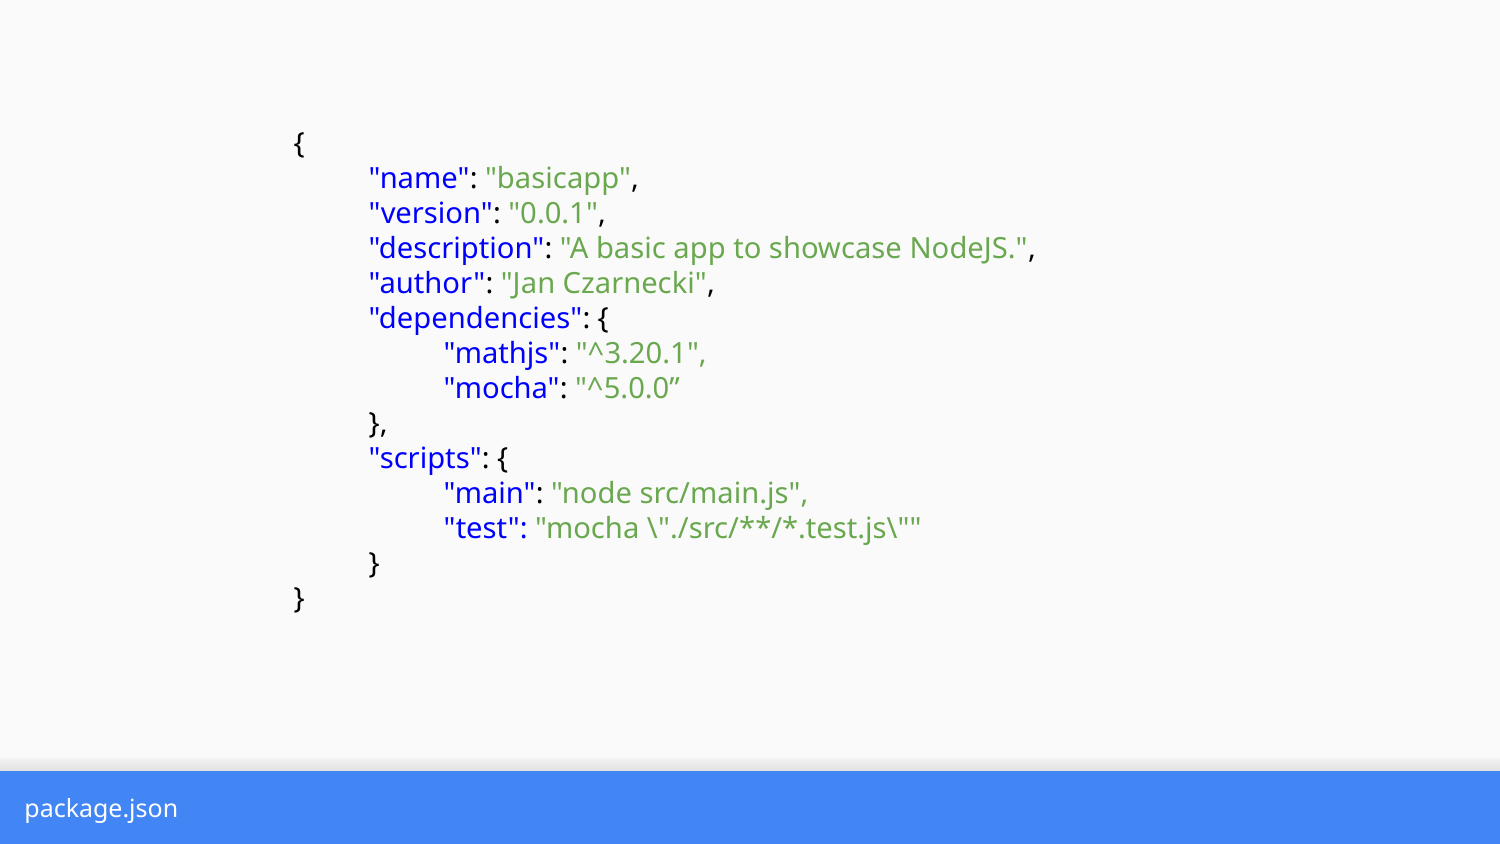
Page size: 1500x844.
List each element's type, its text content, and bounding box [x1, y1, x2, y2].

text_box { "name": "basicapp", "version": "0.0.1", "description": "A basic app to showcase NodeJS.", "author": "Jan Czarnecki", "dependencies": { "mathjs": "^3.20.1", "mocha": "^5.0.0” }, "scripts": { "main": "node src/main.js", "test": "mocha \"./src/**/*.test.js\"" } } [278, 109, 1308, 666]
list package.json [9, 770, 1385, 844]
